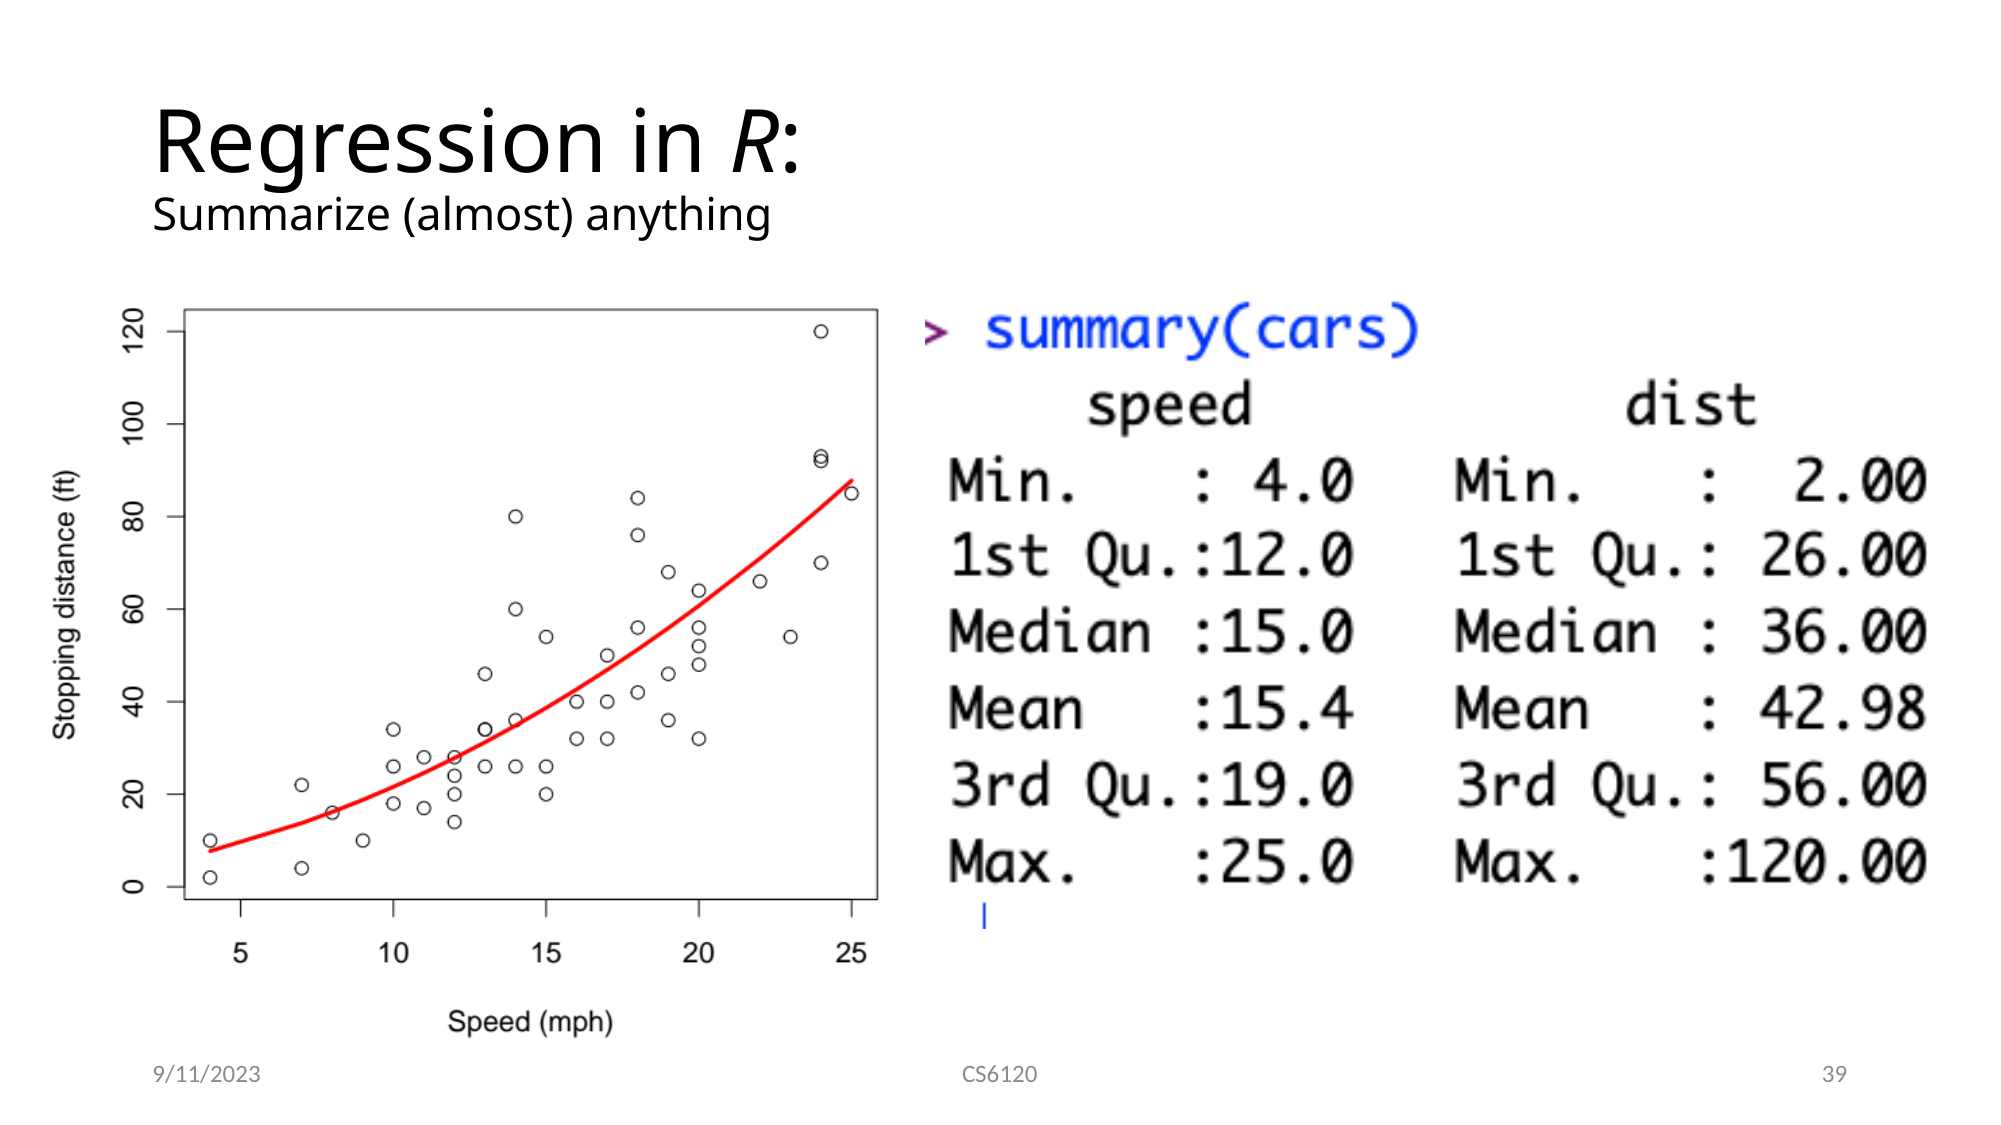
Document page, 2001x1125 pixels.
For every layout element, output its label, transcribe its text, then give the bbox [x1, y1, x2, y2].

footer CS6120 [662, 1042, 1338, 1103]
title Regression in R: Summarize (almost) anything [137, 59, 920, 168]
picture [43, 168, 1960, 1073]
slide_number 39 [1412, 1042, 1863, 1103]
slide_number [137, 1073, 588, 1103]
